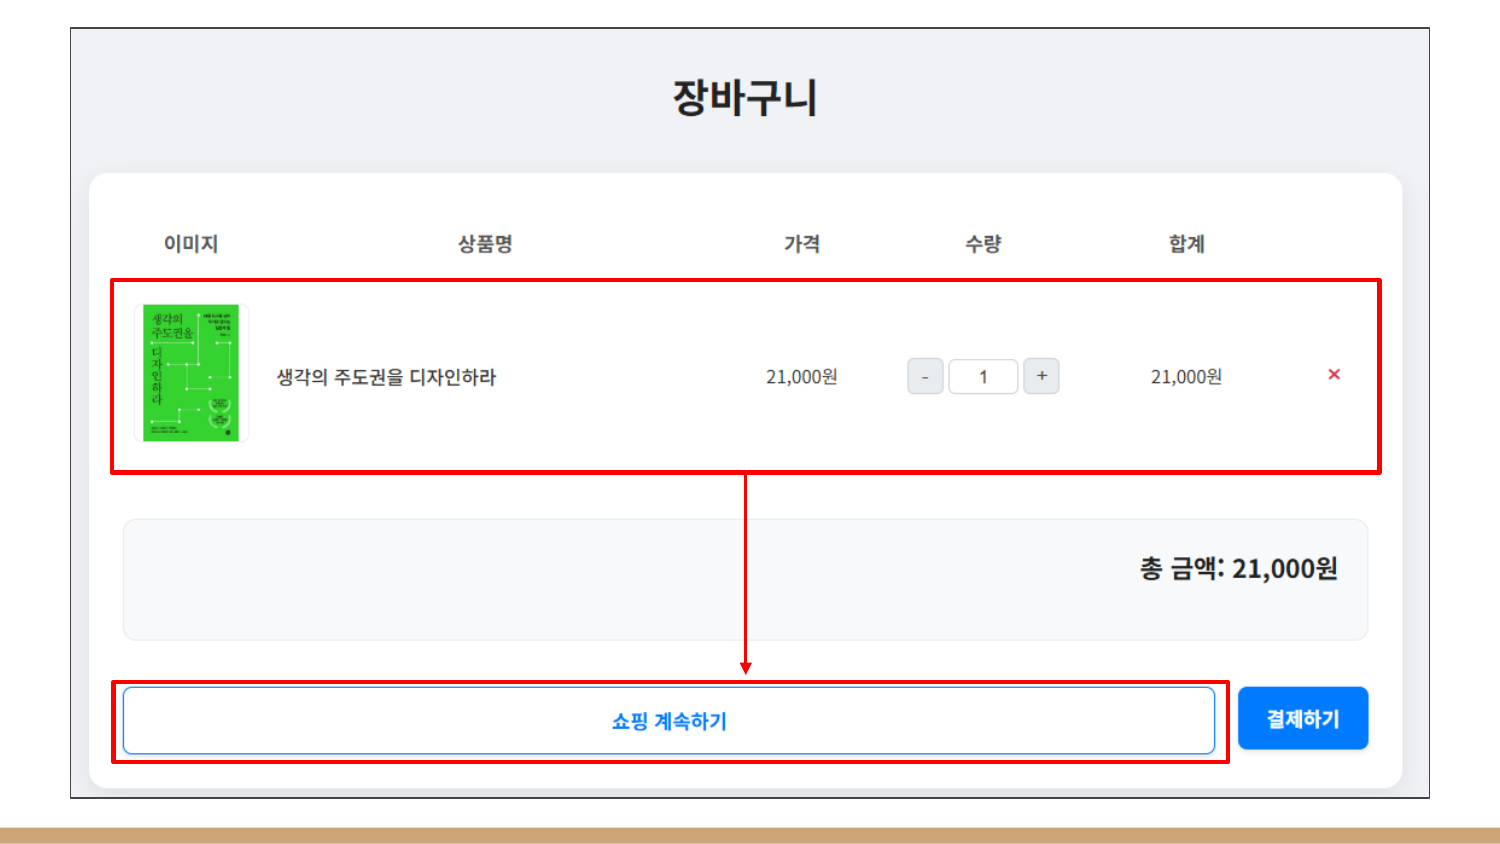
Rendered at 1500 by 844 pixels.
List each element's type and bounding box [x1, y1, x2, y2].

picture [70, 28, 1430, 798]
